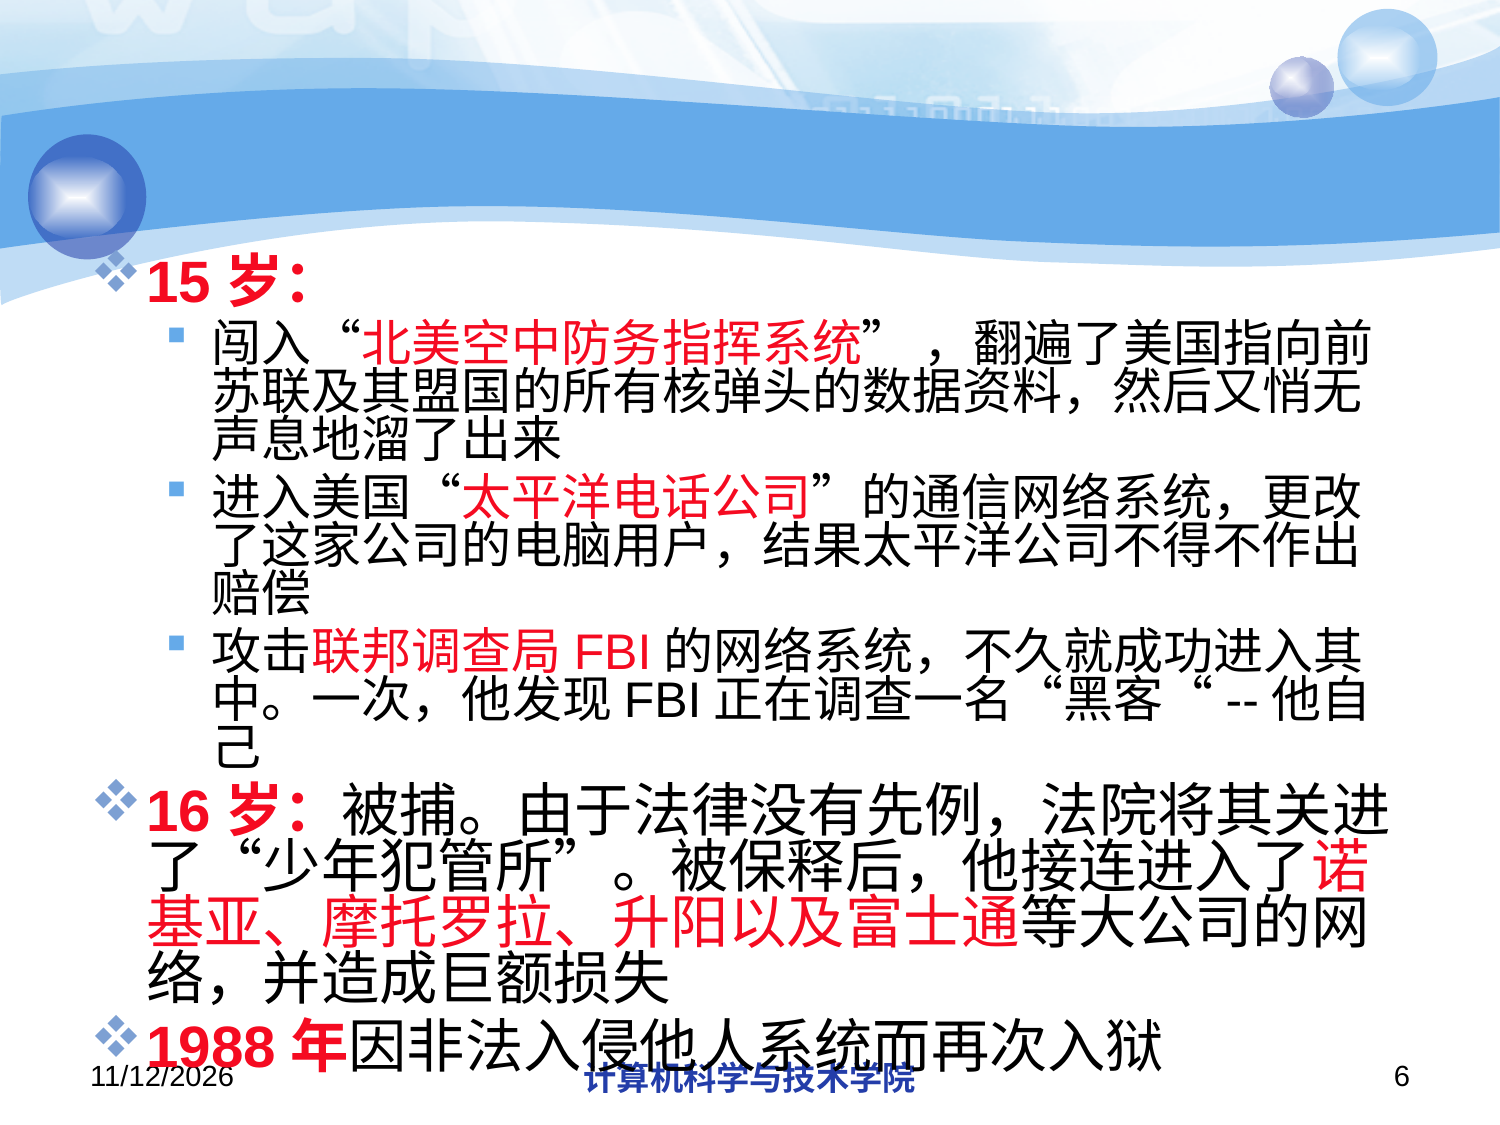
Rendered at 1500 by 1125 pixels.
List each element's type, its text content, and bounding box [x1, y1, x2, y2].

picture [0, 0, 1500, 113]
footer 计算机科学与技术学院 [512, 1049, 988, 1103]
slide_number 6 [1074, 1049, 1426, 1103]
list 15岁： 闯入“北美空中防务指挥系统” ，翻遍了美国指向前苏联及其盟国的所有核弹头的数据资料，然后又悄无声息地溜了出来 进入美国“太平洋电话公司”的通信网络系统，更改了这家公司的电脑用户，结果太平洋公司不得不作出赔偿 攻击联邦调查局FBI的网络系统，不久就成功进入其中。一次，他发现FBI正在调查一名“黑客“--他自己 16岁：被捕。由于法律没有先例，法院将其关进了“少年犯管所”。被保释后，他接连进入了诺基亚、摩托罗拉、升阳以及富士通等大公司的网络，并造成巨额损失 1988年因非法入侵他人系统而再次入狱 [74, 249, 1426, 1038]
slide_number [74, 1049, 426, 1103]
